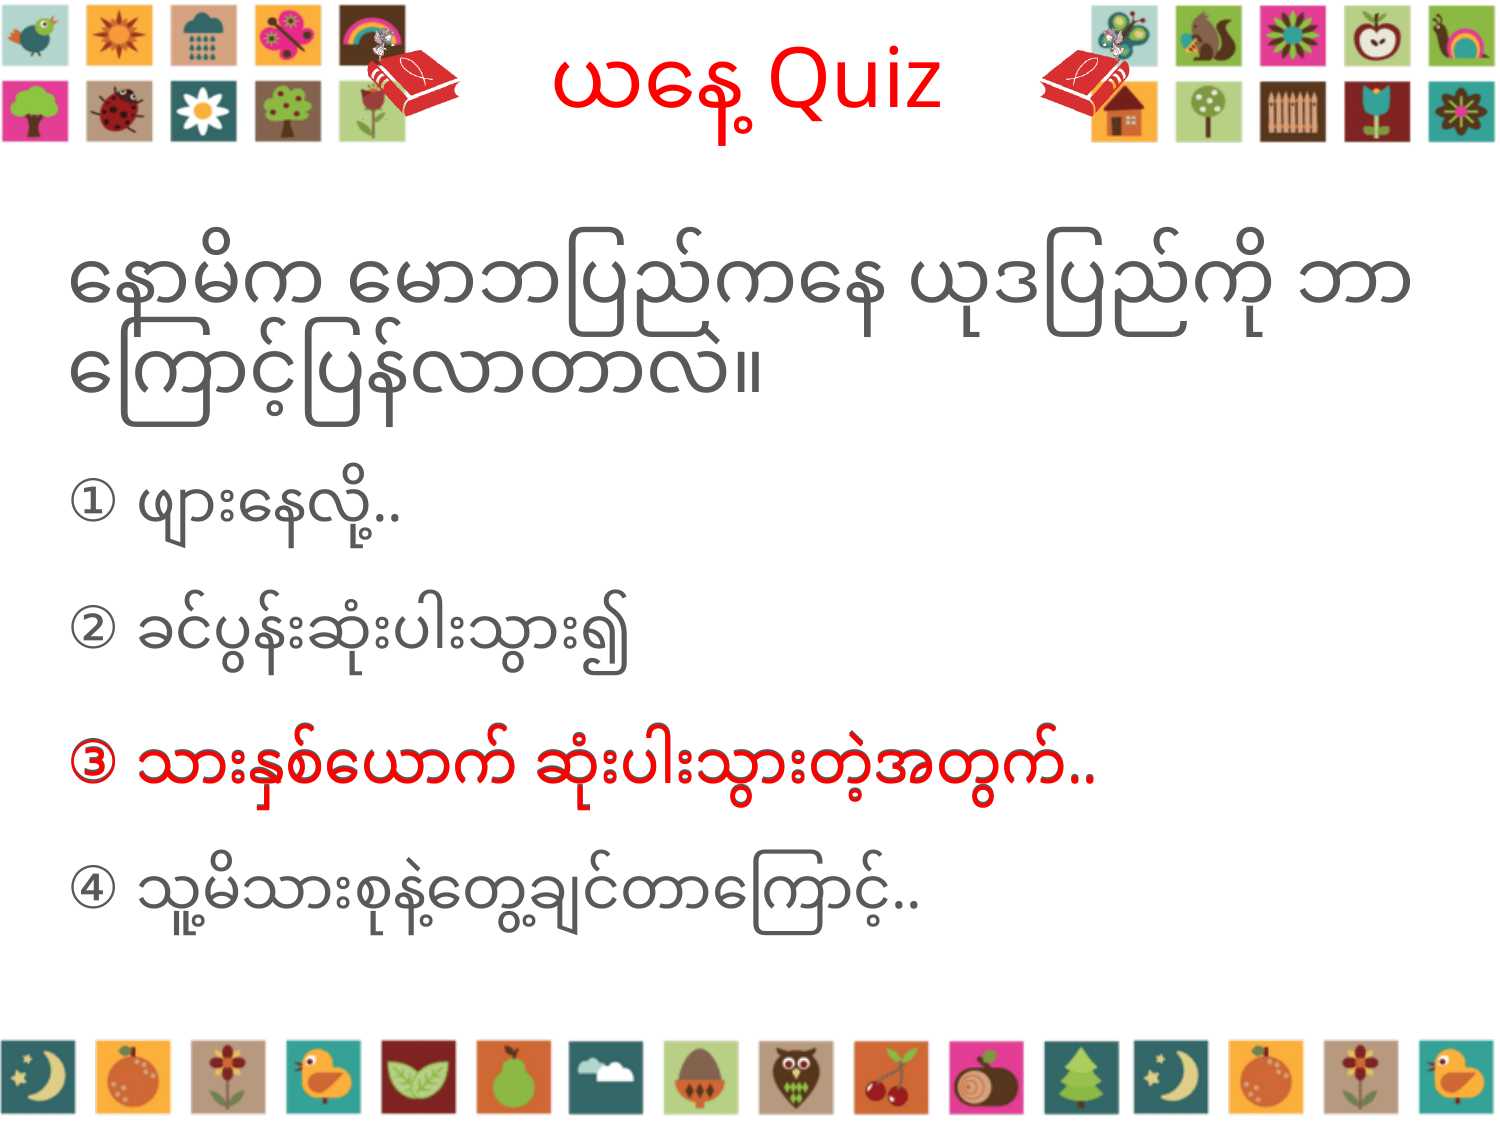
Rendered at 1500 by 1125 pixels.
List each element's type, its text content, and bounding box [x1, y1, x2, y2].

picture [0, 3, 492, 150]
text_box ယနေ့ Quiz [425, 16, 1078, 131]
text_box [0, 1028, 1500, 1118]
text_box ② ခင်ပွန်းဆုံးပါးသွား၍ [53, 582, 1436, 668]
picture [1008, 3, 1500, 150]
text_box ③ သားနှစ်ယောက်​ ဆုံးပါးသွားတဲ့အတွက်​.. [53, 718, 1483, 803]
text_box ① ဖျားနေလို့.. [53, 456, 1436, 541]
text_box နောမိက မောဘပြည်ကနေ ယုဒပြည်ကို ဘာကြောင့်ပြန်လာတာလဲ။ [53, 219, 1436, 415]
text_box ④ သူ့မိသားစုနဲ့တွေ့ချင်တာကြောင့်.. [53, 842, 1483, 928]
